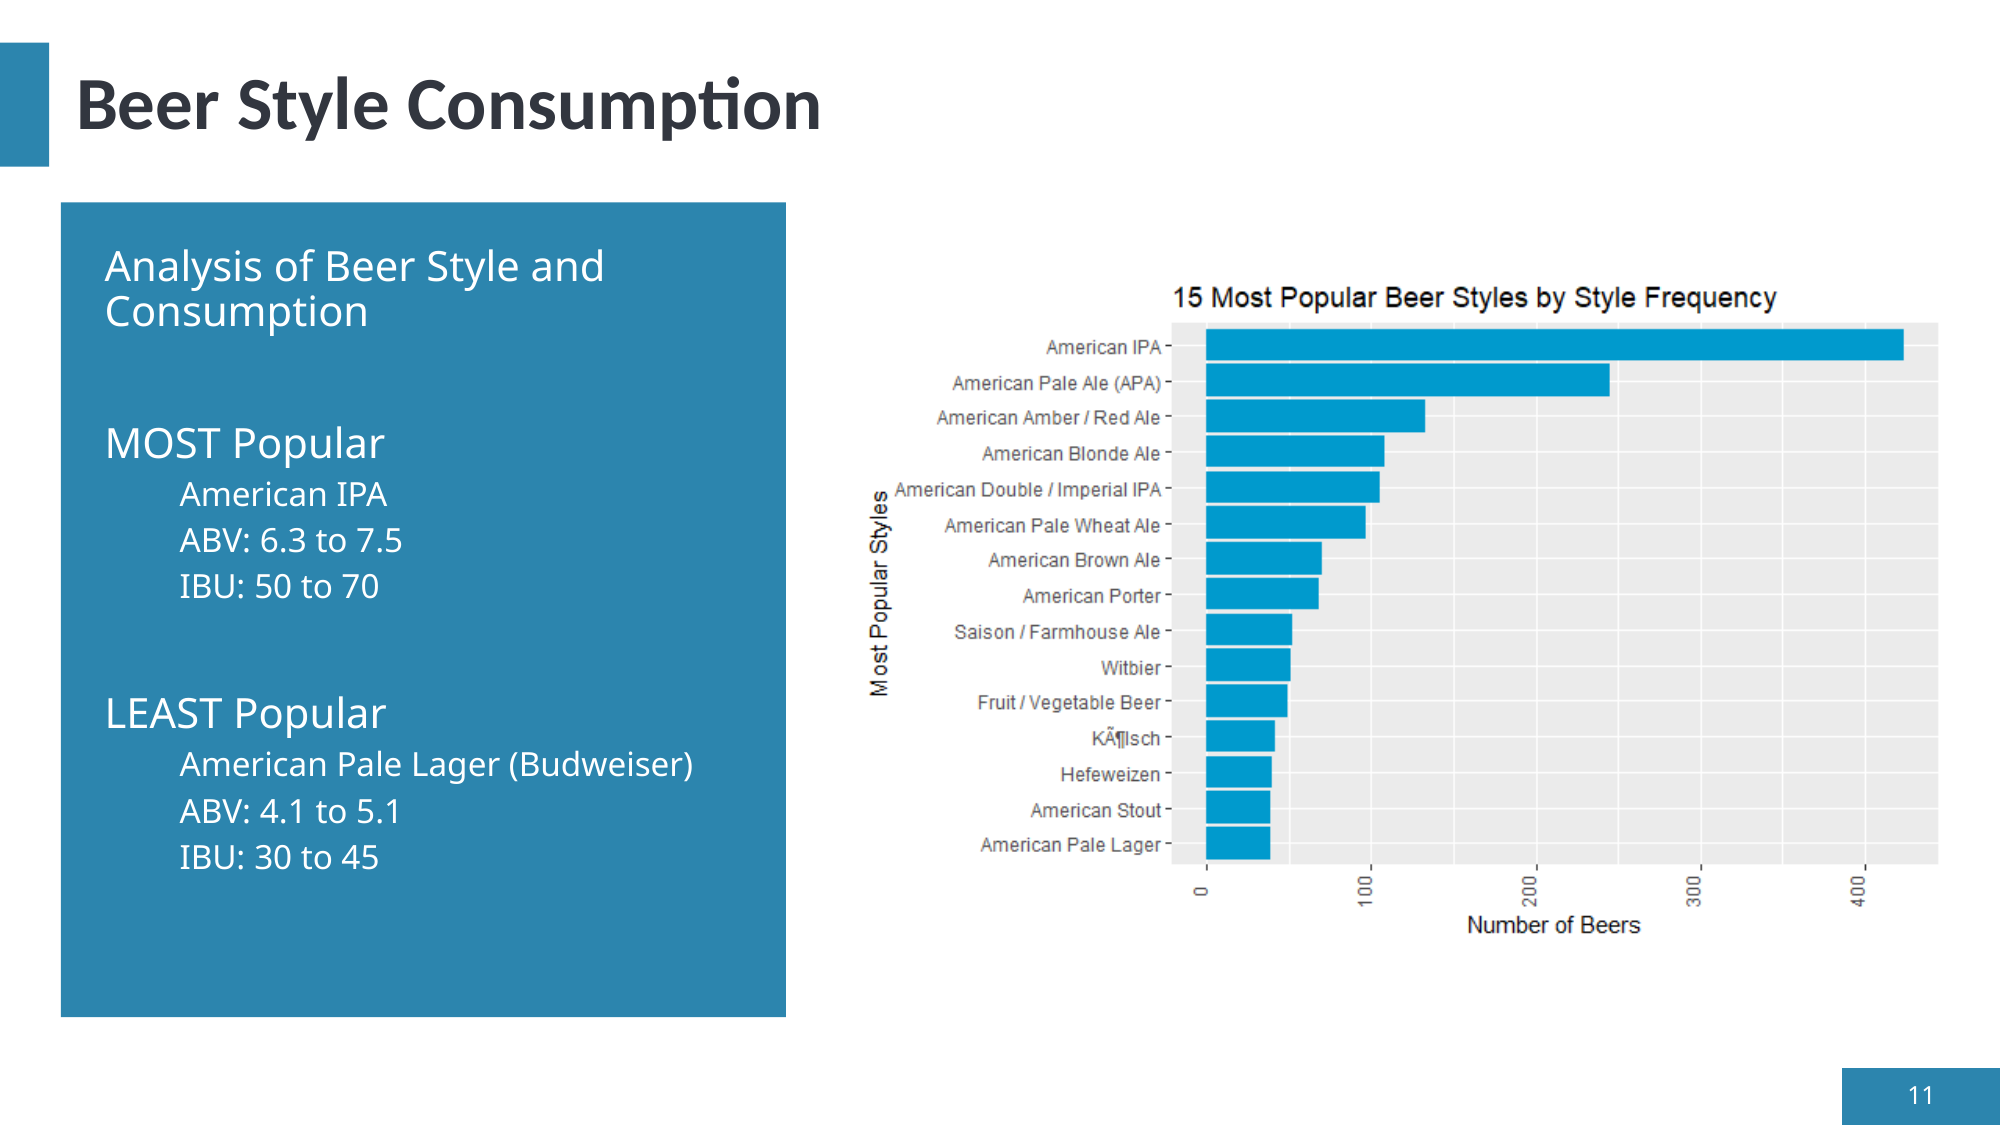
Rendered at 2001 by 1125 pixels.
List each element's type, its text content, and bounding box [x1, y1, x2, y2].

picture [856, 273, 1951, 949]
slide_number 11 [1889, 1079, 1951, 1114]
title Beer Style Consumption [60, 42, 1951, 168]
list Analysis of Beer Style and Consumption MOST Popular American IPA ABV: 6.3 to 7.5 IBU: 50 to 70 LEAST Popular American Pale Lager (Budweiser) ABV: 4.1 to 5.1 IBU: 30 to 45 [89, 237, 757, 985]
